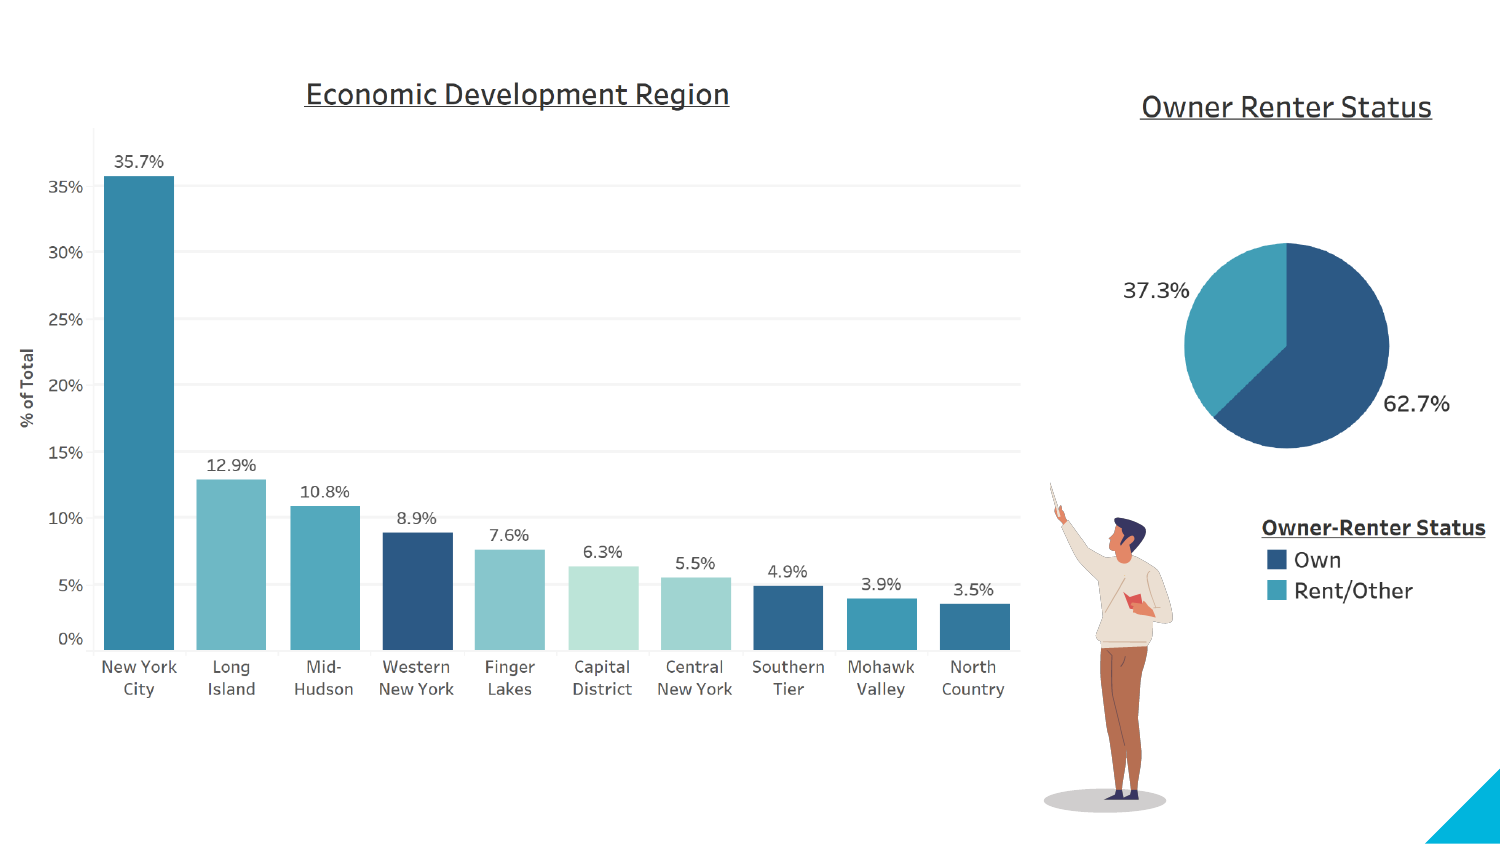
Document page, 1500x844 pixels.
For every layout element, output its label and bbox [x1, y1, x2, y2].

text_box [1056, 808, 1154, 813]
picture [9, 36, 1500, 800]
